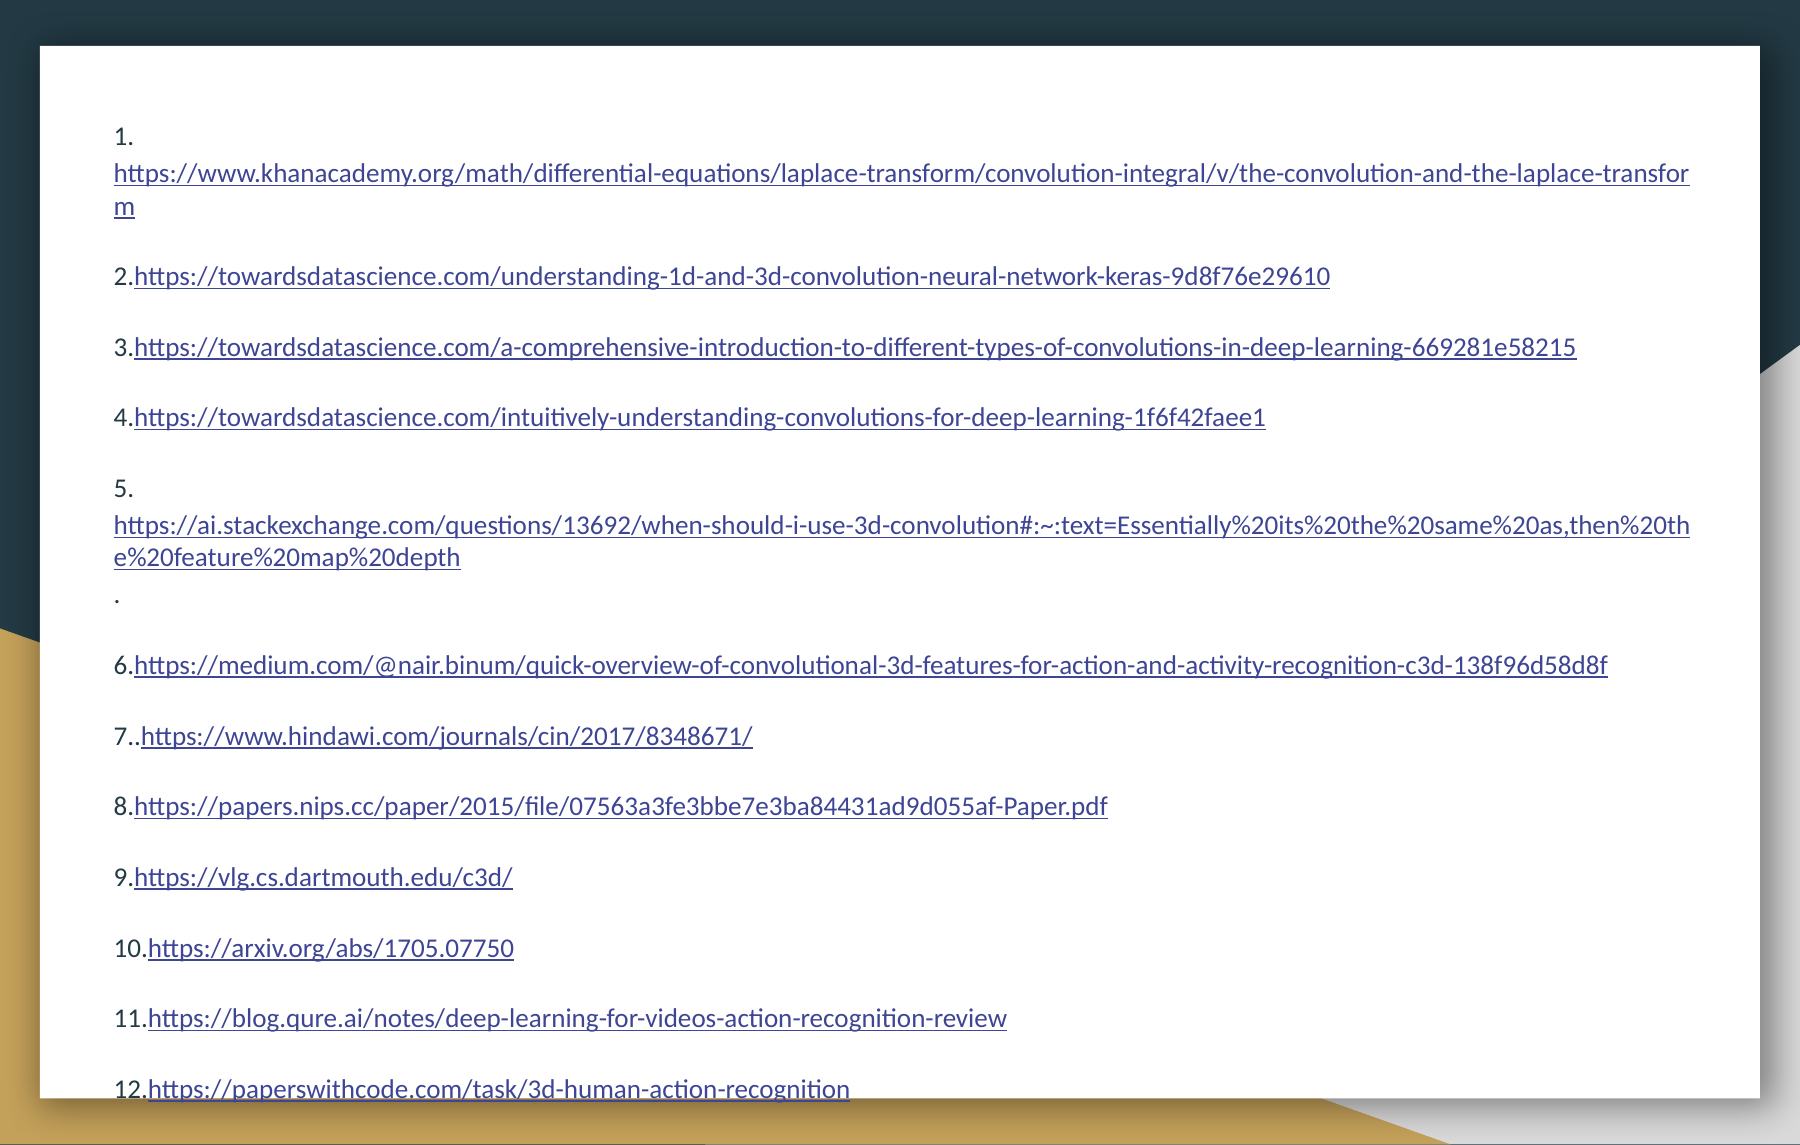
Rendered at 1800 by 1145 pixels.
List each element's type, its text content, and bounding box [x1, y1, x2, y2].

list 1.https://www.khanacademy.org/math/differential-equations/laplace-transform/convolution-integral/v/the-convolution-and-the-laplace-transform 2.https://towardsdatascience.com/understanding-1d-and-3d-convolution-neural-network-keras-9d8f76e29610 3.https://towardsdatascience.com/a-comprehensive-introduction-to-different-types-of-convolutions-in-deep-learning-669281e58215 4.https://towardsdatascience.com/intuitively-understanding-convolutions-for-deep-learning-1f6f42faee1 5.https://ai.stackexchange.com/questions/13692/when-should-i-use-3d-convolution#:~:text=Essentially%20its%20the%20same%20as,then%20the%20feature%20map%20depth. 6.https://medium.com/@nair.binum/quick-overview-of-convolutional-3d-features-for-action-and-activity-recognition-c3d-138f96d58d8f 7..https://www.hindawi.com/journals/cin/2017/8348671/ 8.https://papers.nips.cc/paper/2015/file/07563a3fe3bbe7e3ba84431ad9d055af-Paper.pdf 9.https://vlg.cs.dartmouth.edu/c3d/ 10.https://arxiv.org/abs/1705.07750 11.https://blog.qure.ai/notes/deep-learning-for-videos-action-recognition-review 12.https://paperswithcode.com/task/3d-human-action-recognition . [98, 98, 1712, 1063]
